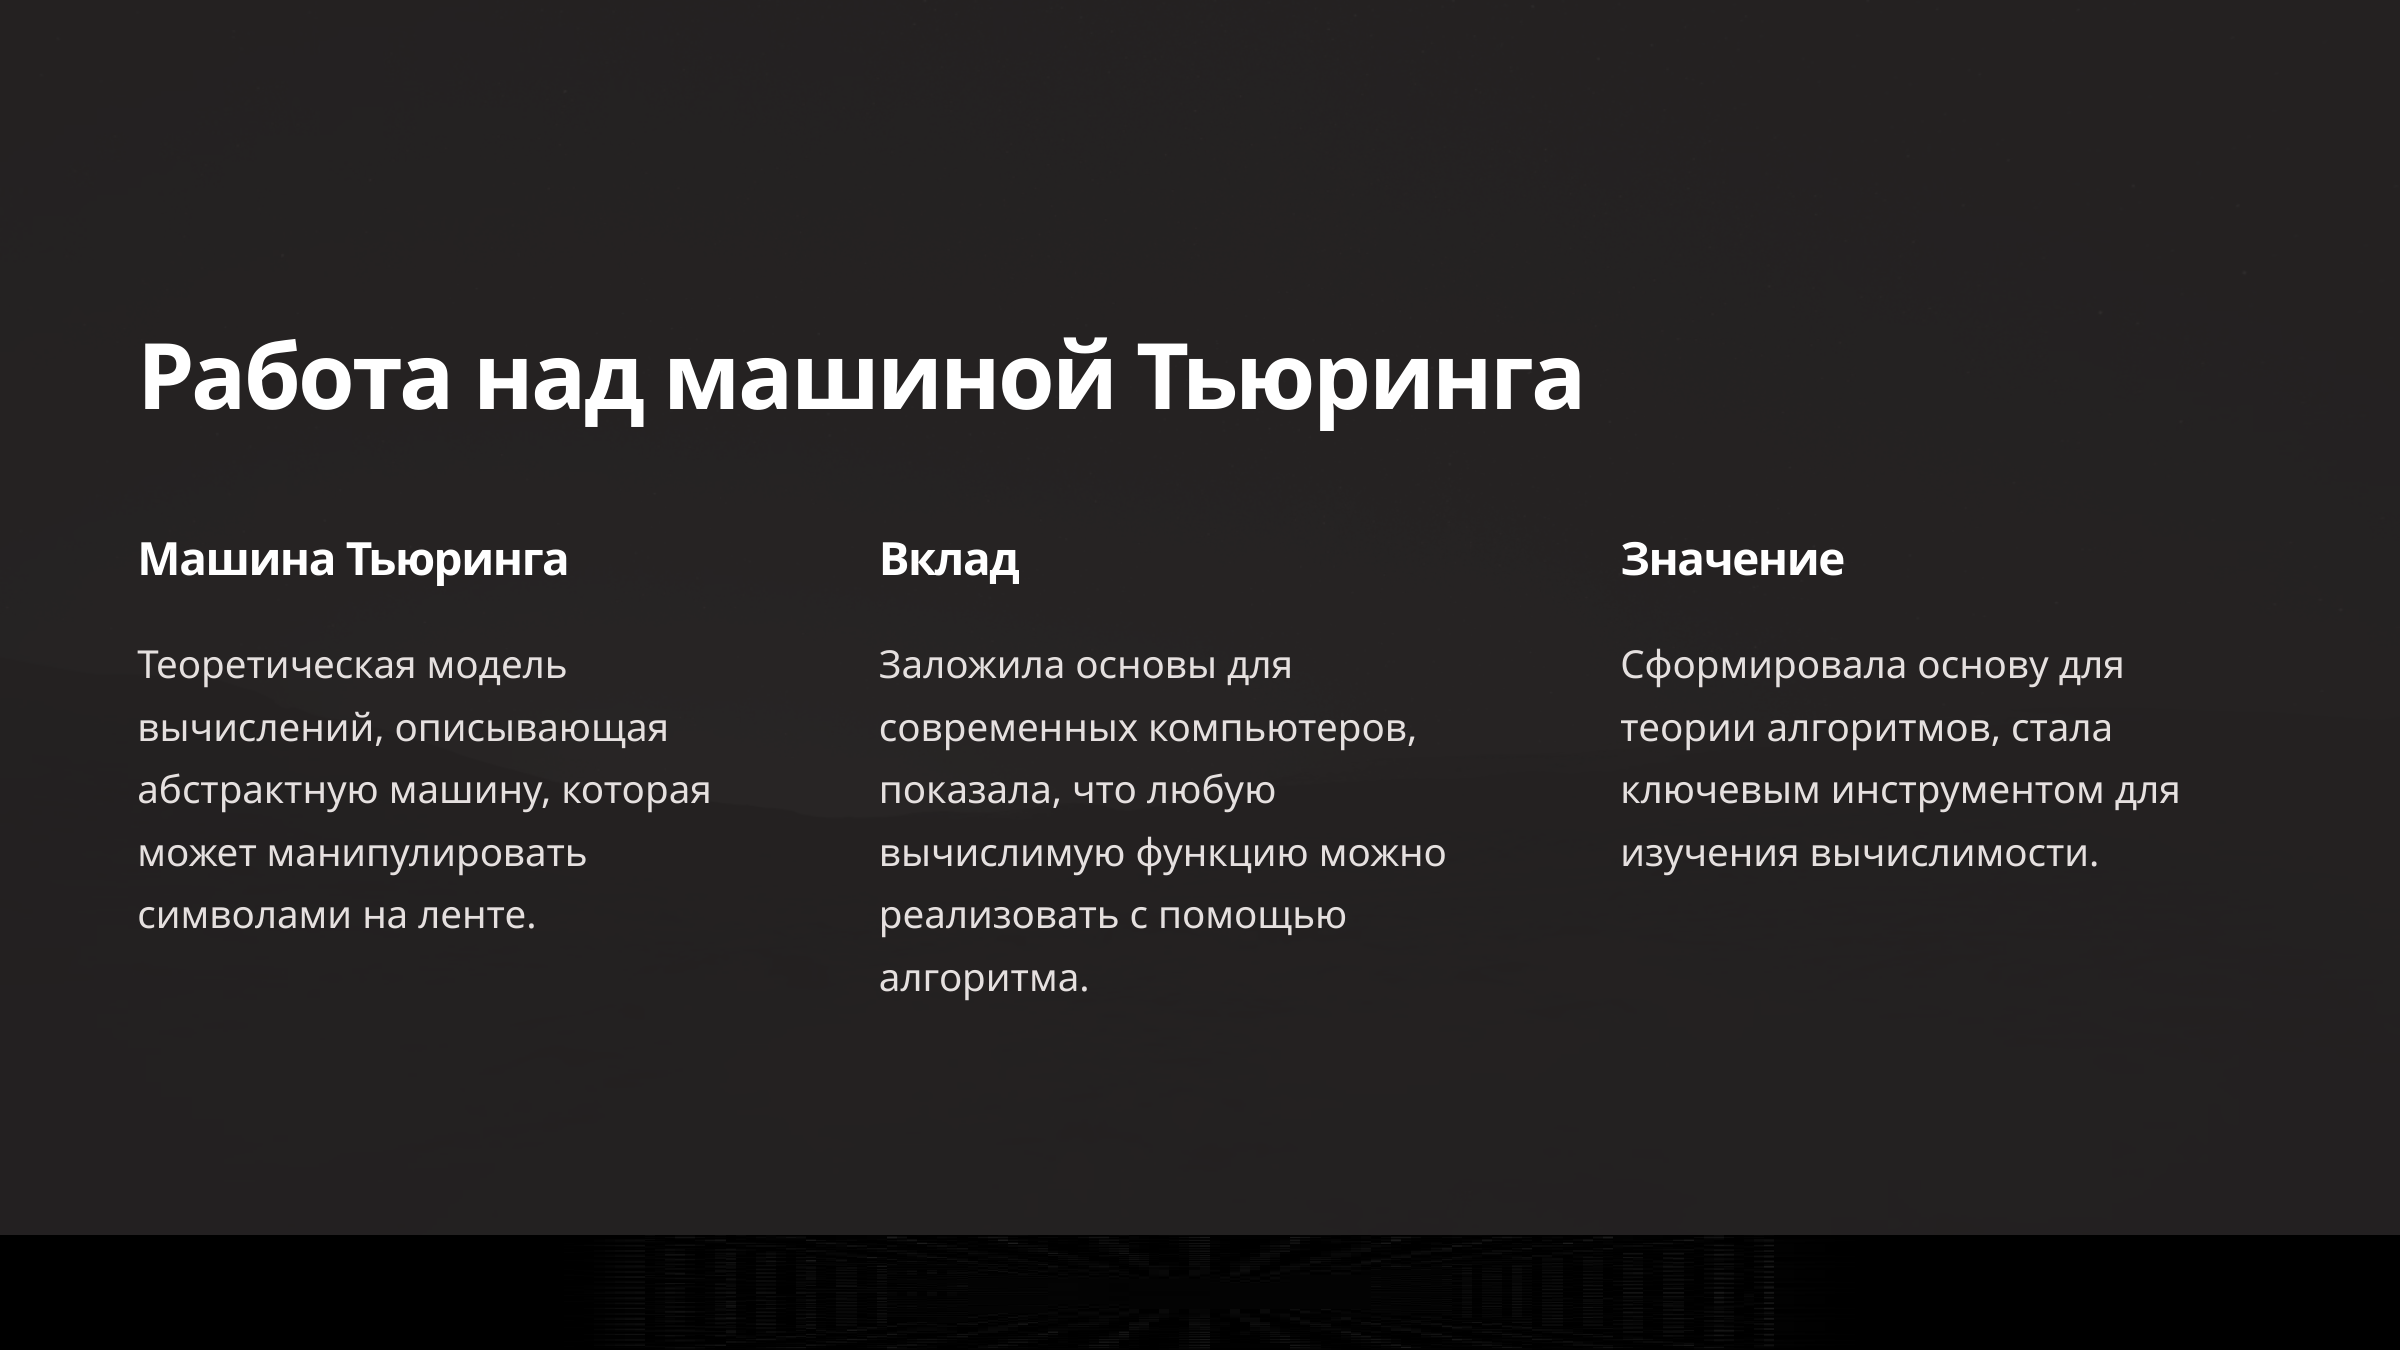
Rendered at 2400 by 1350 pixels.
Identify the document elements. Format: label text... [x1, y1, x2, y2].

text_box Теоретическая модель вычислений, описывающая абстрактную машину, которая может манипулировать символами на ленте. [137, 624, 782, 939]
text_box Вклад [878, 527, 1341, 585]
text_box Заложила основы для современных компьютеров, показала, что любую вычислимую функцию можно реализовать с помощью алгоритма. [878, 624, 1524, 1002]
text_box Значение [1620, 527, 2083, 585]
text_box Работа над машиной Тьюринга [137, 313, 1477, 429]
picture [0, 1235, 2400, 1350]
text_box Машина Тьюринга [137, 527, 600, 585]
text_box Сформировала основу для теории алгоритмов, стала ключевым инструментом для изучения вычислимости. [1620, 624, 2265, 876]
